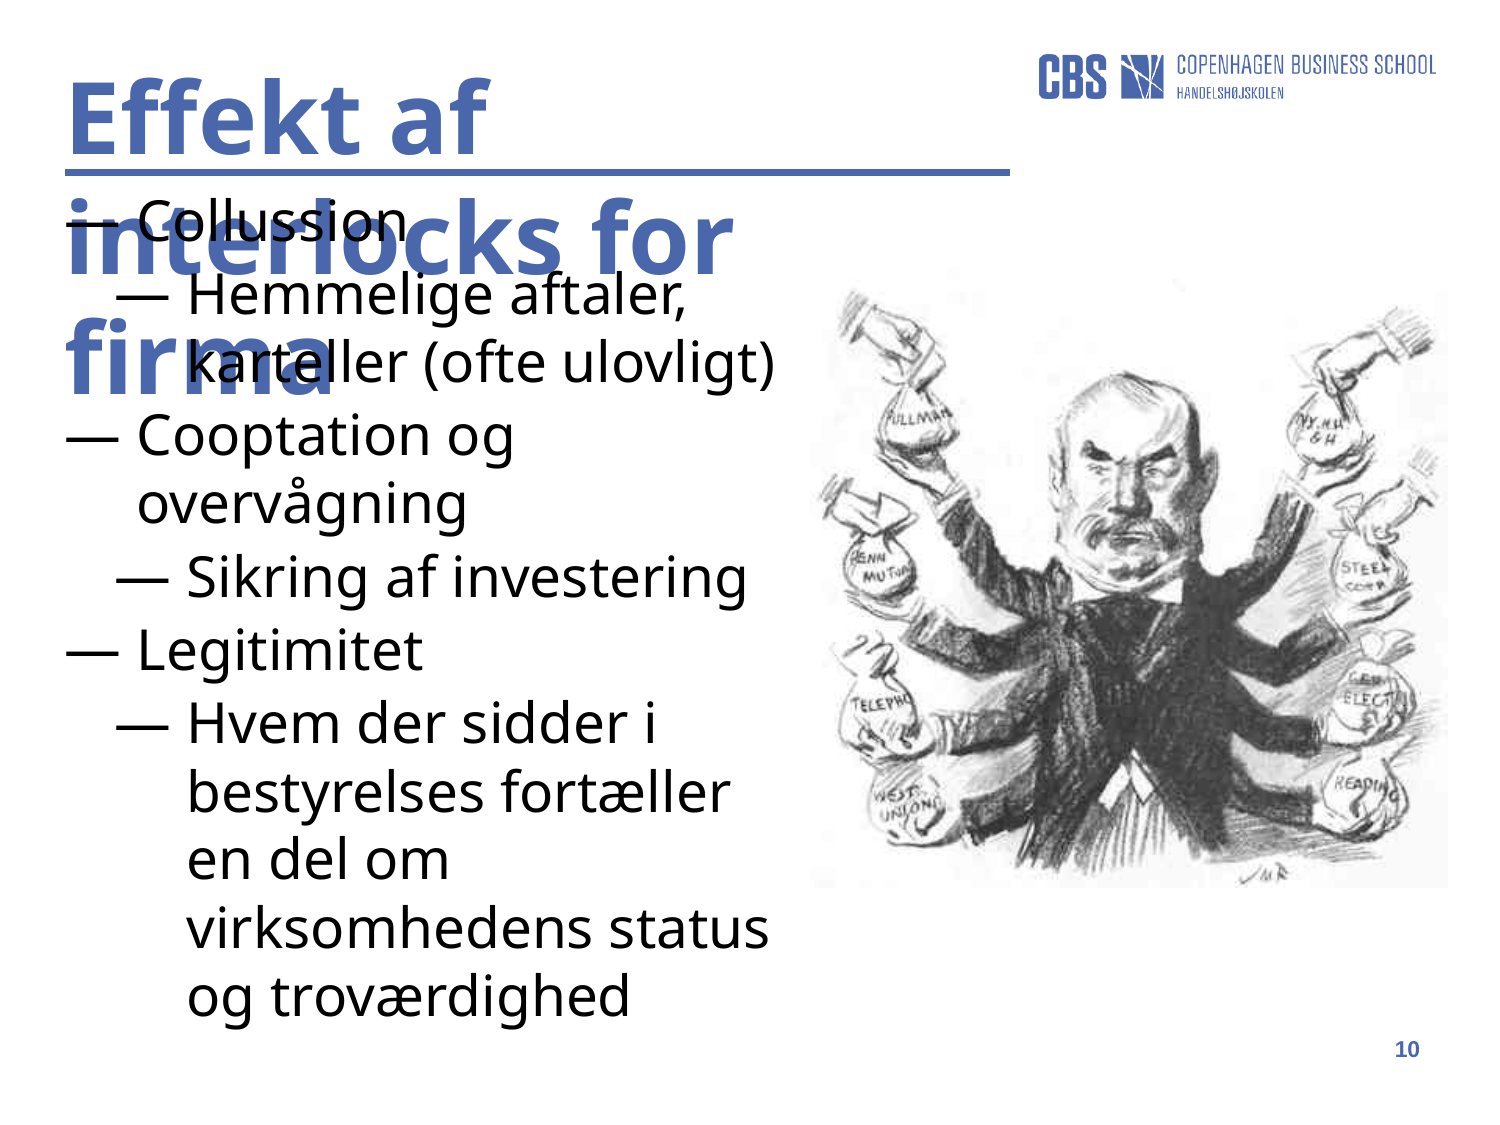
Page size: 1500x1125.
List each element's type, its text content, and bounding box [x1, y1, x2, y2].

list Collussion Hemmelige aftaler, karteller (ofte ulovligt) Cooptation og overvågning Sikring af investering Legitimitet Hvem der sidder i bestyrelses fortæller en del om virksomhedens status og troværdighed [64, 184, 810, 1028]
picture [1039, 54, 1436, 99]
picture [810, 266, 1449, 888]
list Effekt af interlocks for firma [64, 54, 1011, 172]
